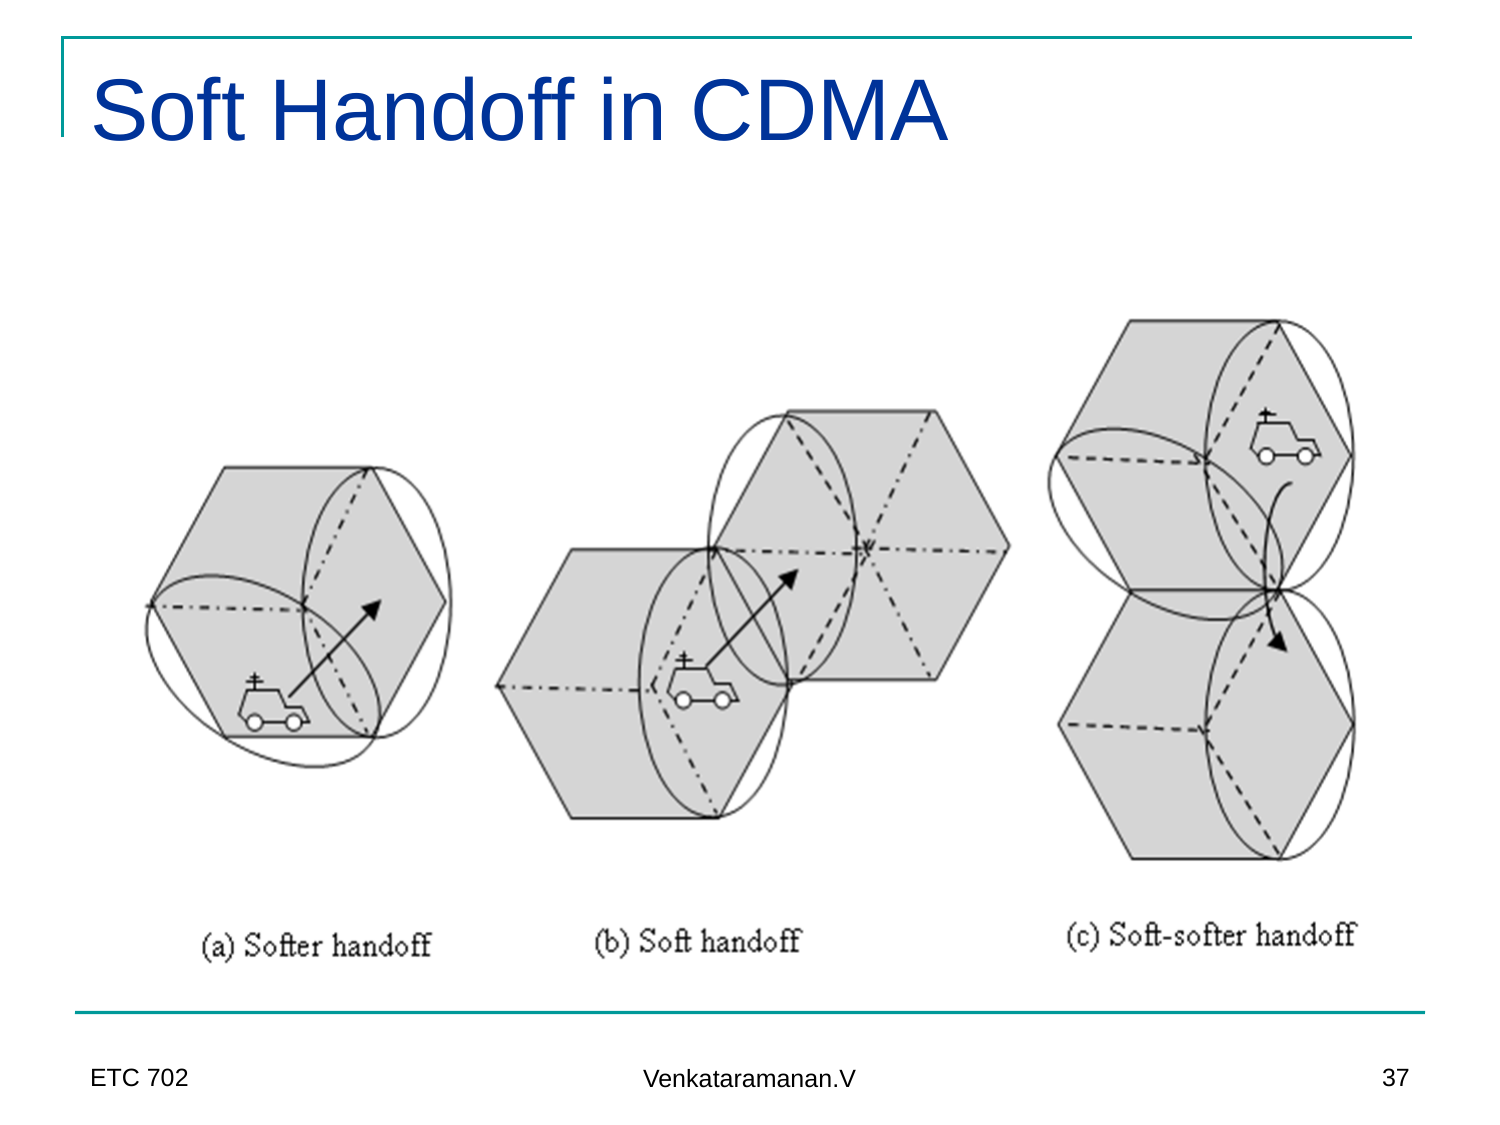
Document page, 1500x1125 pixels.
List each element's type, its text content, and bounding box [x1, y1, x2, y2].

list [118, 283, 1382, 985]
slide_number ETC 702 [75, 1024, 425, 1100]
title Soft Handoff in CDMA [75, 45, 1425, 233]
slide_number 37 [1074, 1024, 1425, 1100]
footer Venkataramanan.V [512, 1025, 988, 1100]
